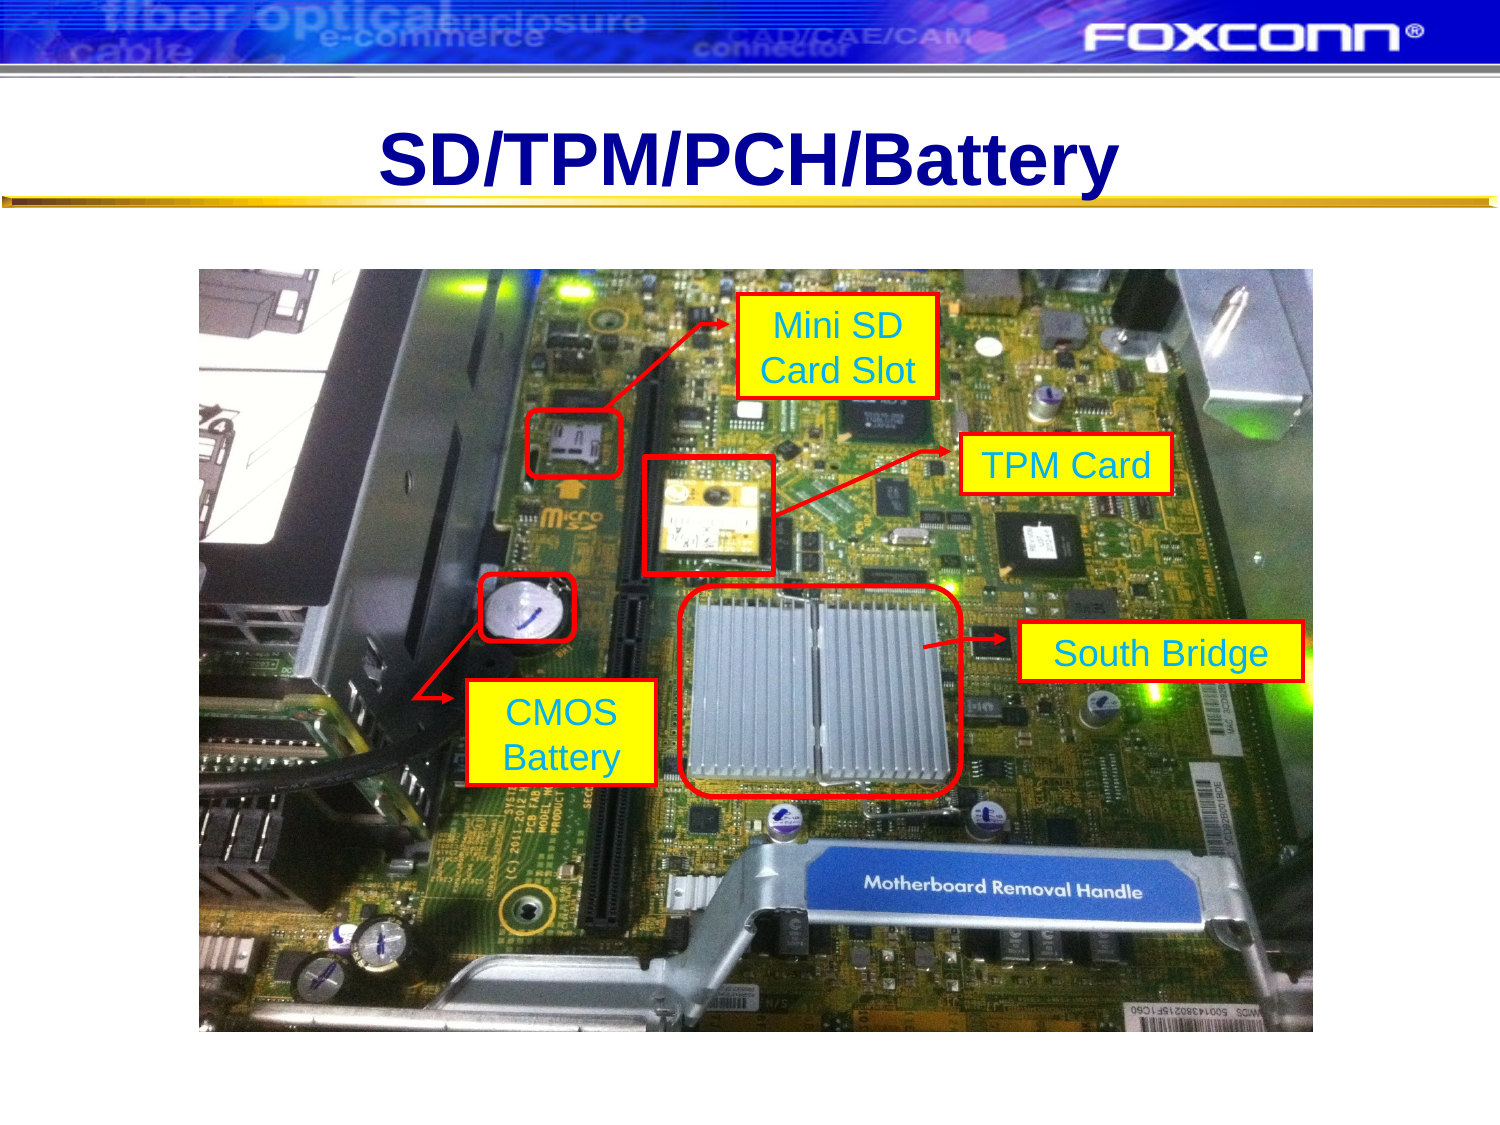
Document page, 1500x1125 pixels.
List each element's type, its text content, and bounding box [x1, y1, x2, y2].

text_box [198, 269, 1313, 1032]
picture [0, 0, 1500, 78]
title SD/TPM/PCH/Battery [50, 70, 1450, 208]
